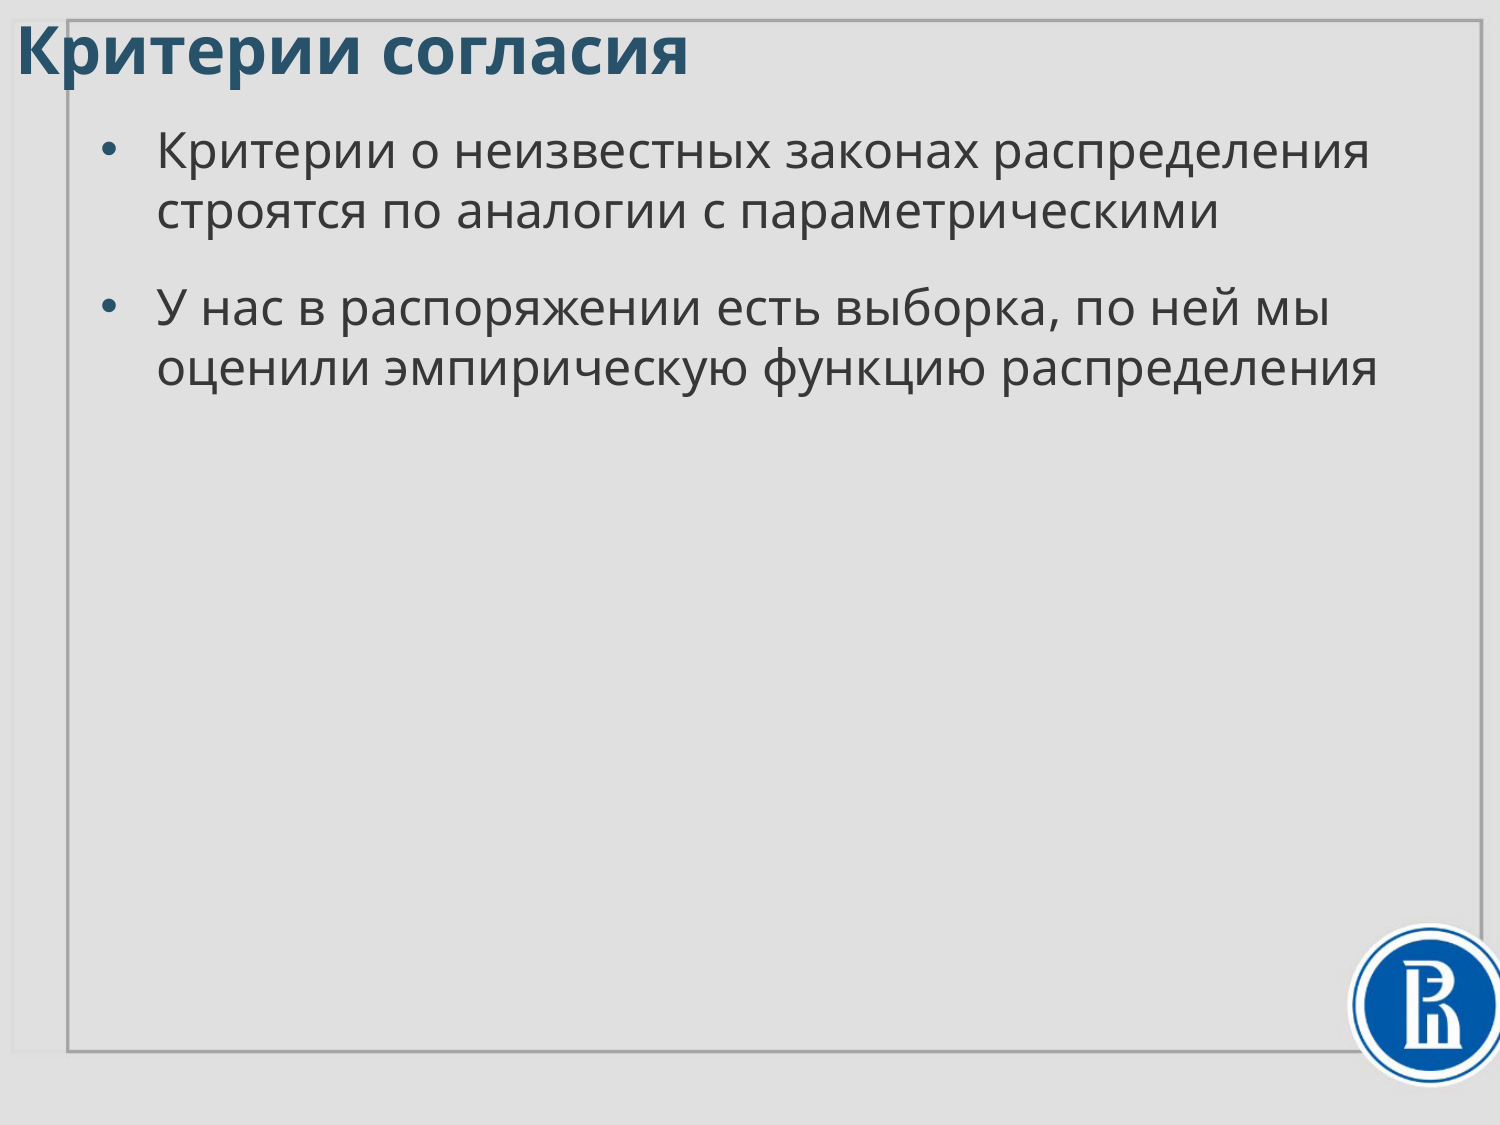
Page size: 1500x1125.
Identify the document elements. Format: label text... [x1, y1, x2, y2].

picture [0, 102, 1500, 1125]
title Критерии согласия [0, 0, 1500, 102]
text_box [88, 550, 1459, 1125]
